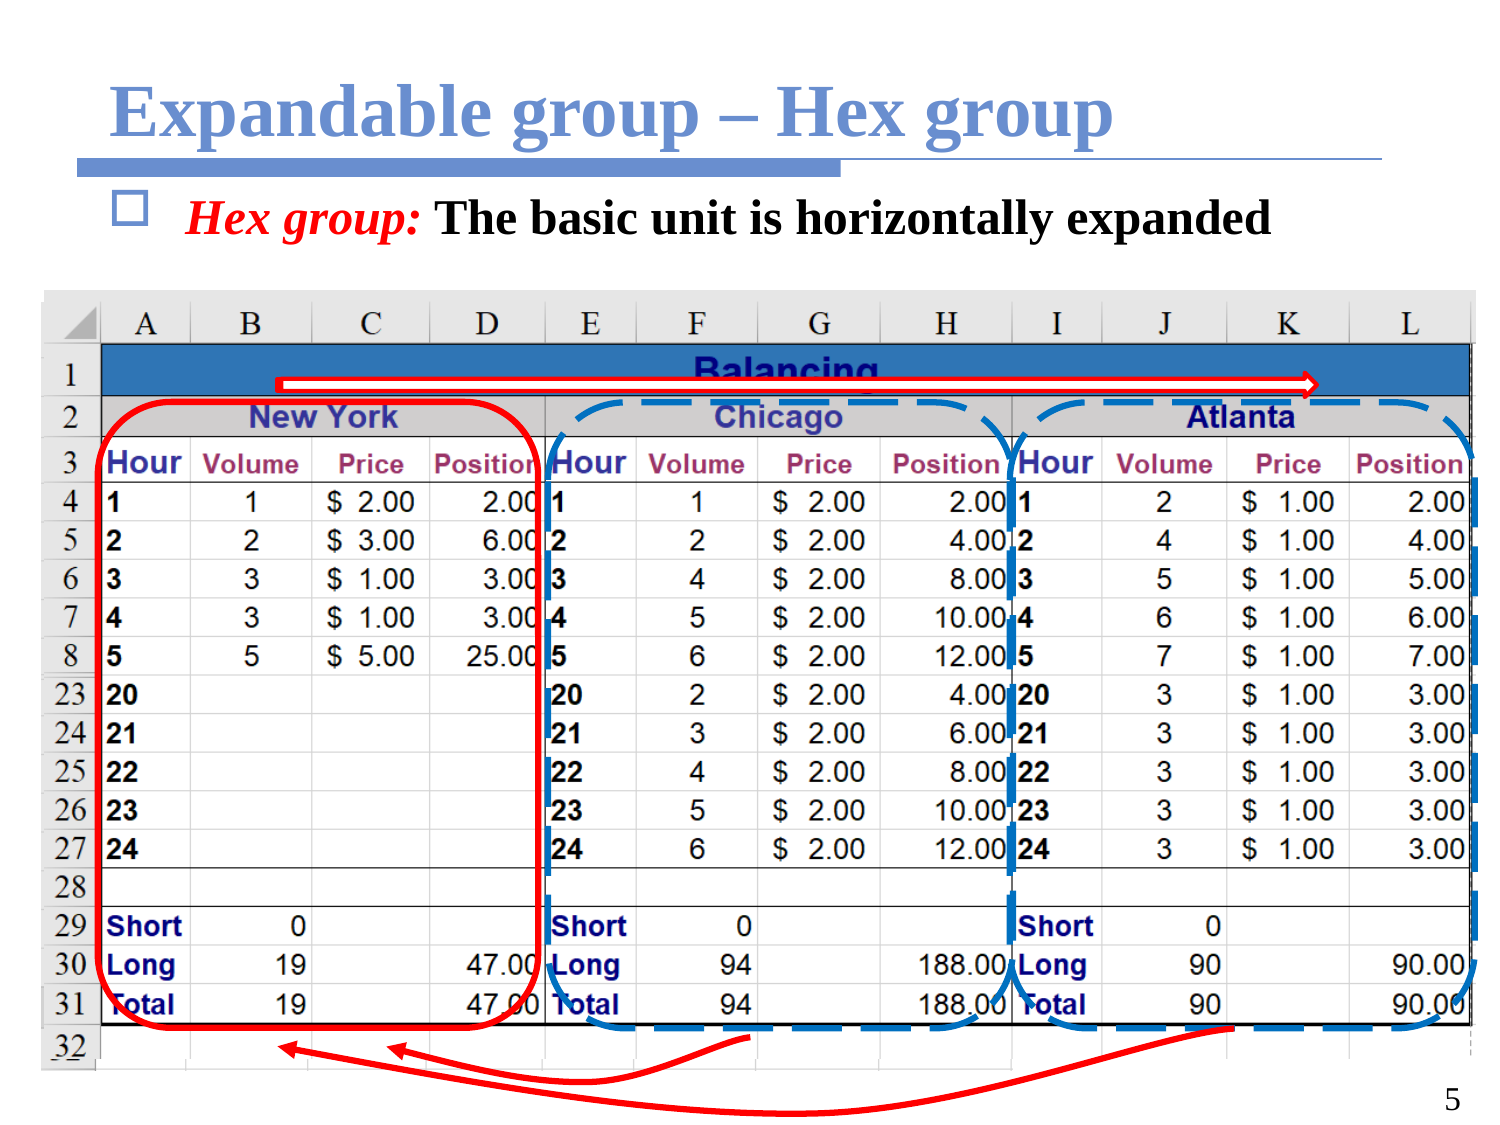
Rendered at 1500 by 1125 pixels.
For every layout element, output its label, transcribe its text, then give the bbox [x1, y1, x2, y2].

text_box [462, 1068, 1076, 1116]
title Expandable group – Hex group [94, 50, 1407, 159]
slide_number 5 [1405, 1070, 1500, 1123]
picture [40, 290, 1477, 1071]
list Hex group: The basic unit is horizontally expanded [92, 176, 1406, 286]
